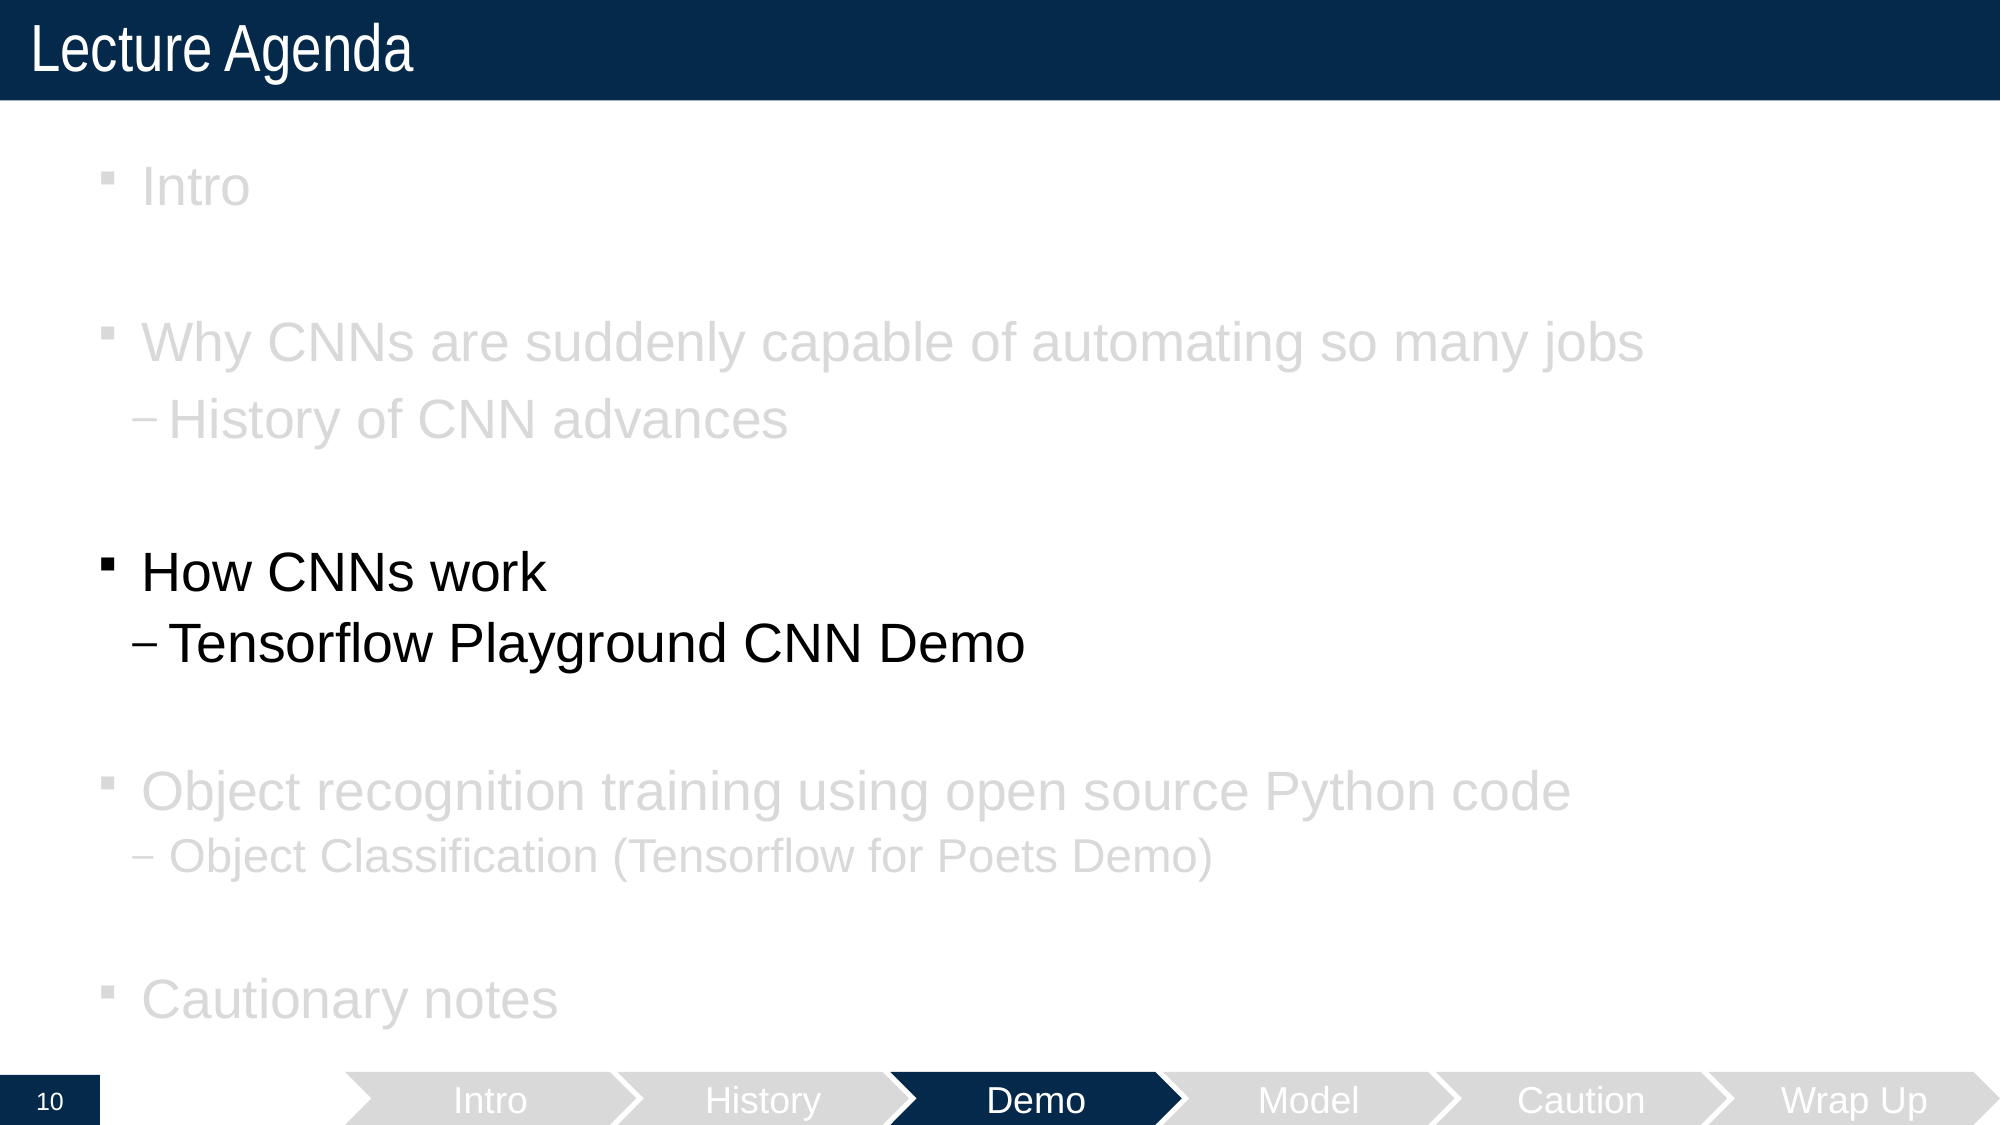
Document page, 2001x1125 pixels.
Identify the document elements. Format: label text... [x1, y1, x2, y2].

text_box Intro [344, 1071, 637, 1125]
text_box History [617, 1071, 910, 1125]
text_box Model [1162, 1071, 1455, 1125]
slide_number 10 [0, 1074, 100, 1125]
list Intro Why CNNs are suddenly capable of automating so many jobs History of CNN advances How CNNs work Tensorflow Playground CNN Demo Object recognition training using open source Python code Object Classification (Tensorflow for Poets Demo) Cautionary notes [82, 149, 1911, 1039]
text_box Caution [1435, 1071, 1728, 1125]
title Lecture Agenda [0, 0, 2000, 101]
text_box Wrap Up [1708, 1071, 2000, 1125]
text_box Demo [890, 1071, 1182, 1125]
